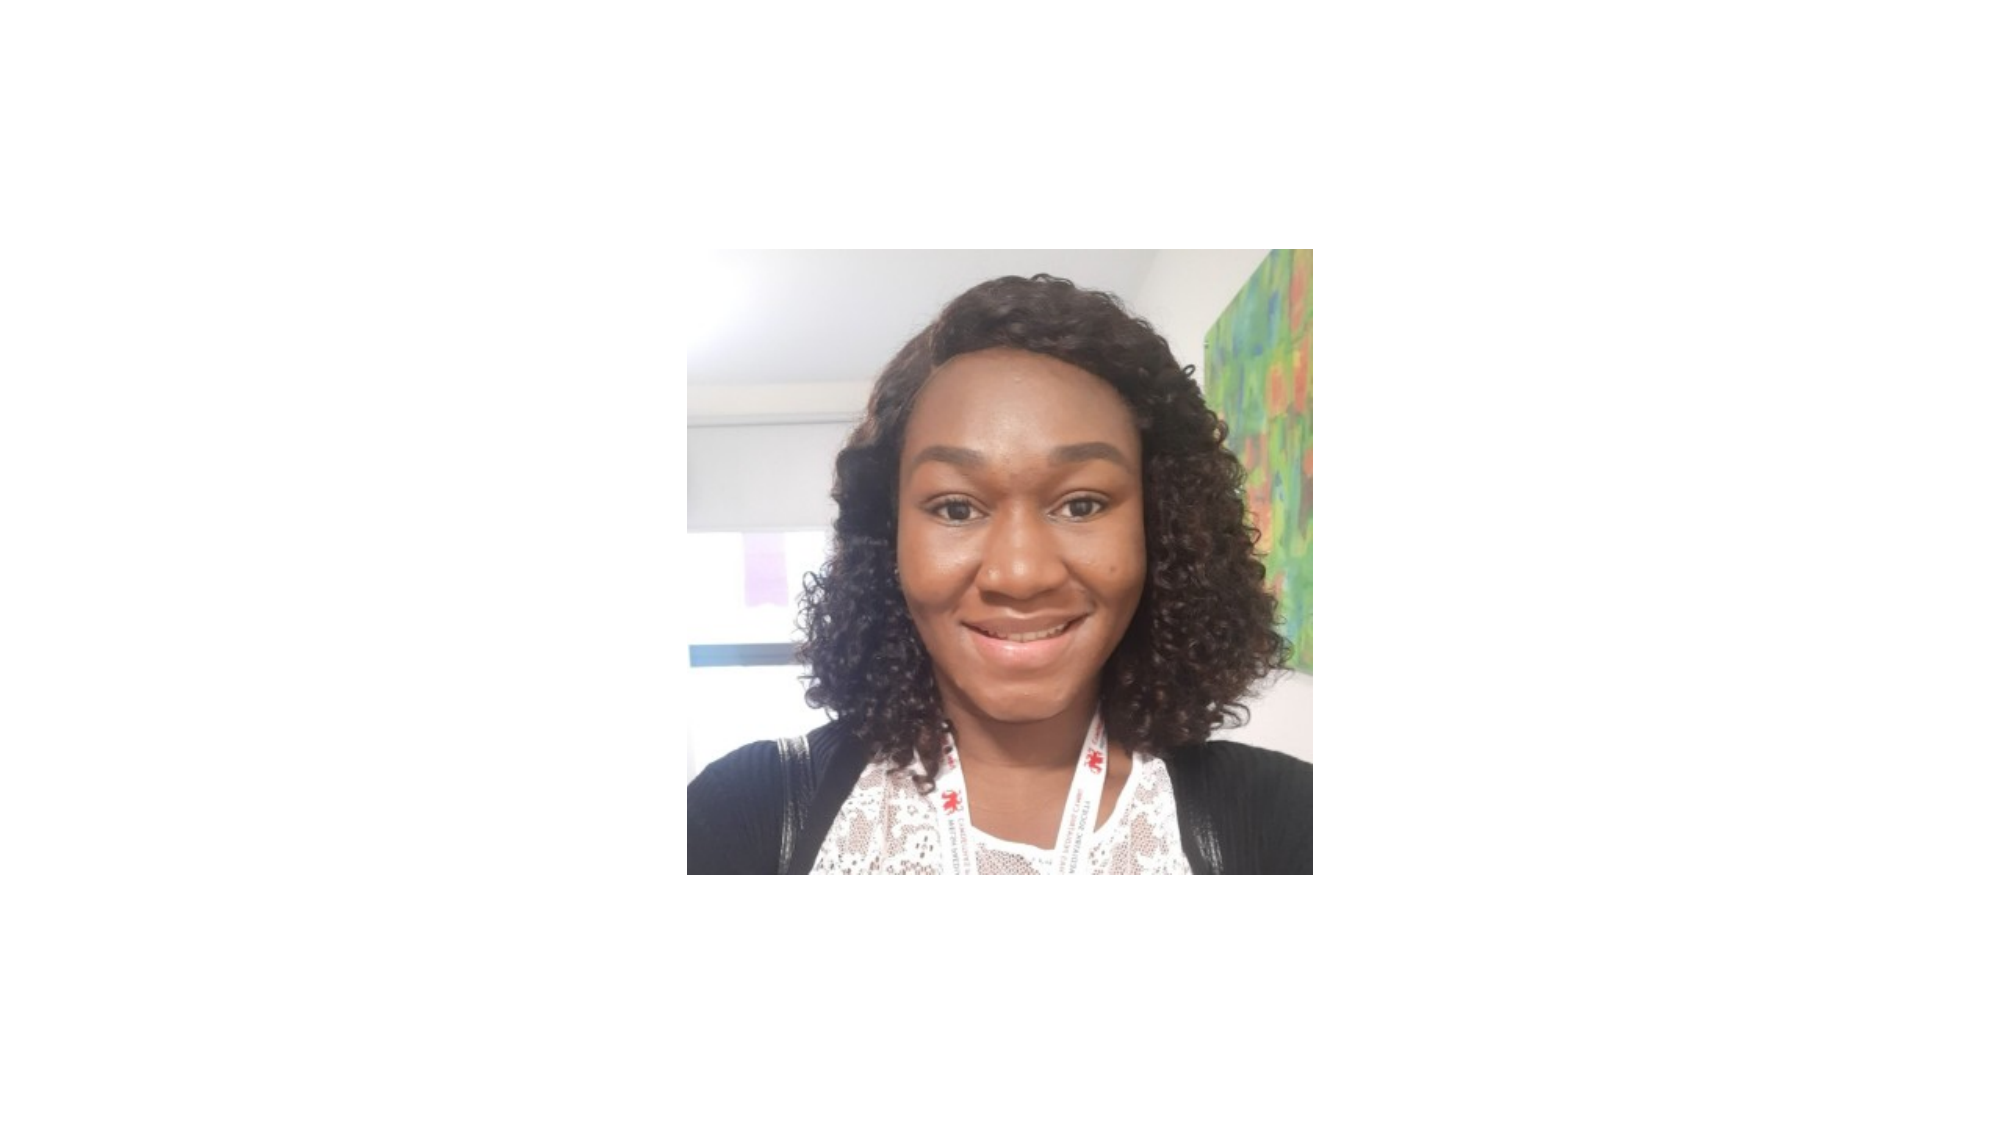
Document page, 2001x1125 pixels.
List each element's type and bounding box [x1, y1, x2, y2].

picture [687, 249, 1313, 876]
